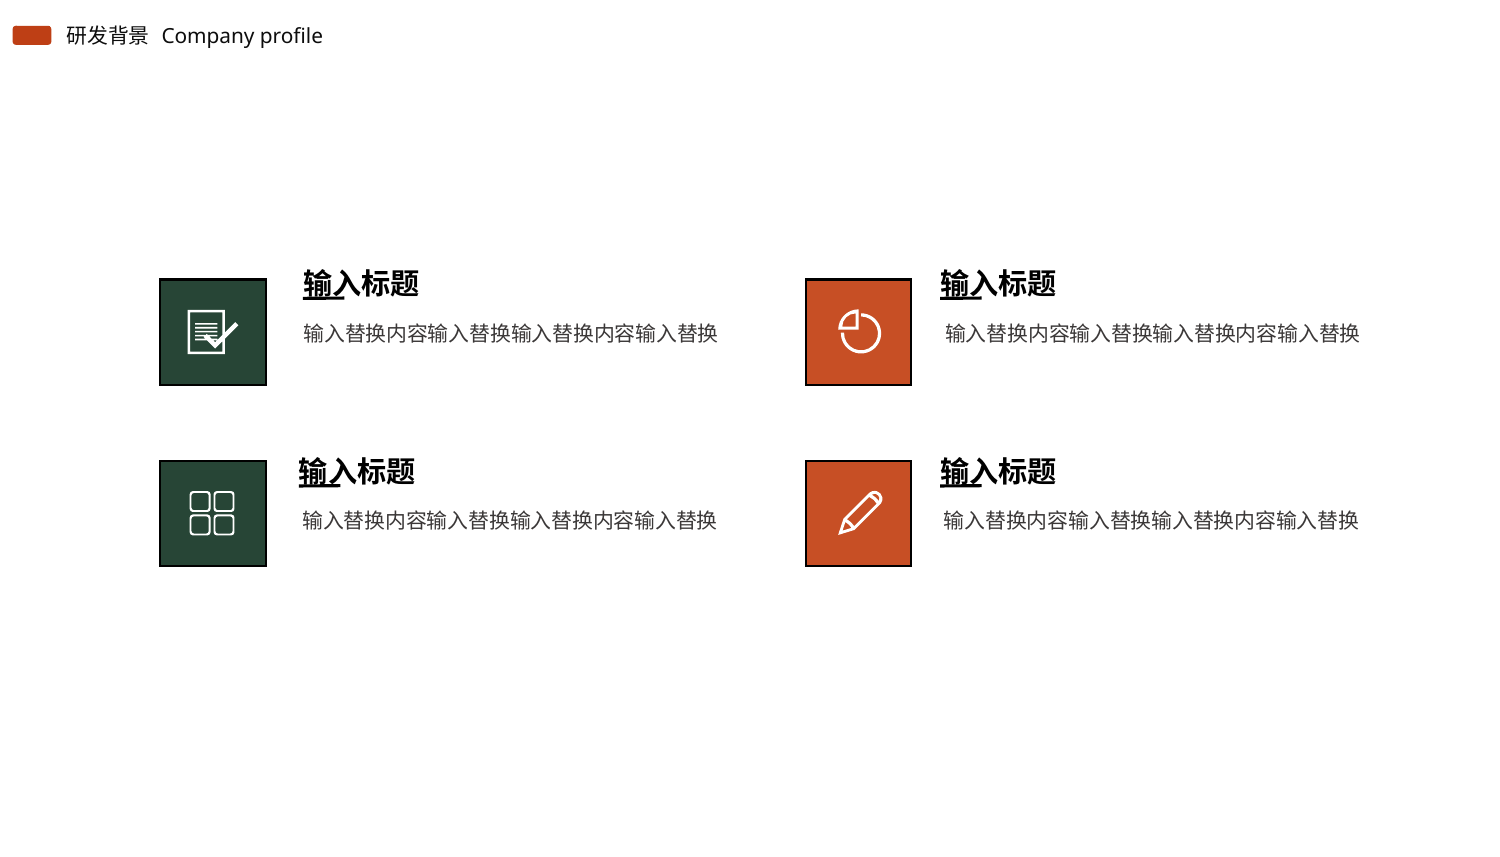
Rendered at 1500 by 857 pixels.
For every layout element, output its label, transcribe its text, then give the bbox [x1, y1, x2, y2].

text_box Company profile [146, 15, 422, 55]
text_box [283, 446, 439, 497]
text_box 研发背景 [52, 15, 146, 55]
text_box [924, 446, 1080, 497]
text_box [160, 279, 912, 566]
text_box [287, 258, 443, 309]
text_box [924, 258, 1080, 309]
text_box [11, 24, 53, 46]
text_box 输入替换内容输入替换输入替换内容输入替换 [929, 488, 1375, 541]
text_box 输入替换内容输入替换输入替换内容输入替换 [930, 300, 1376, 353]
